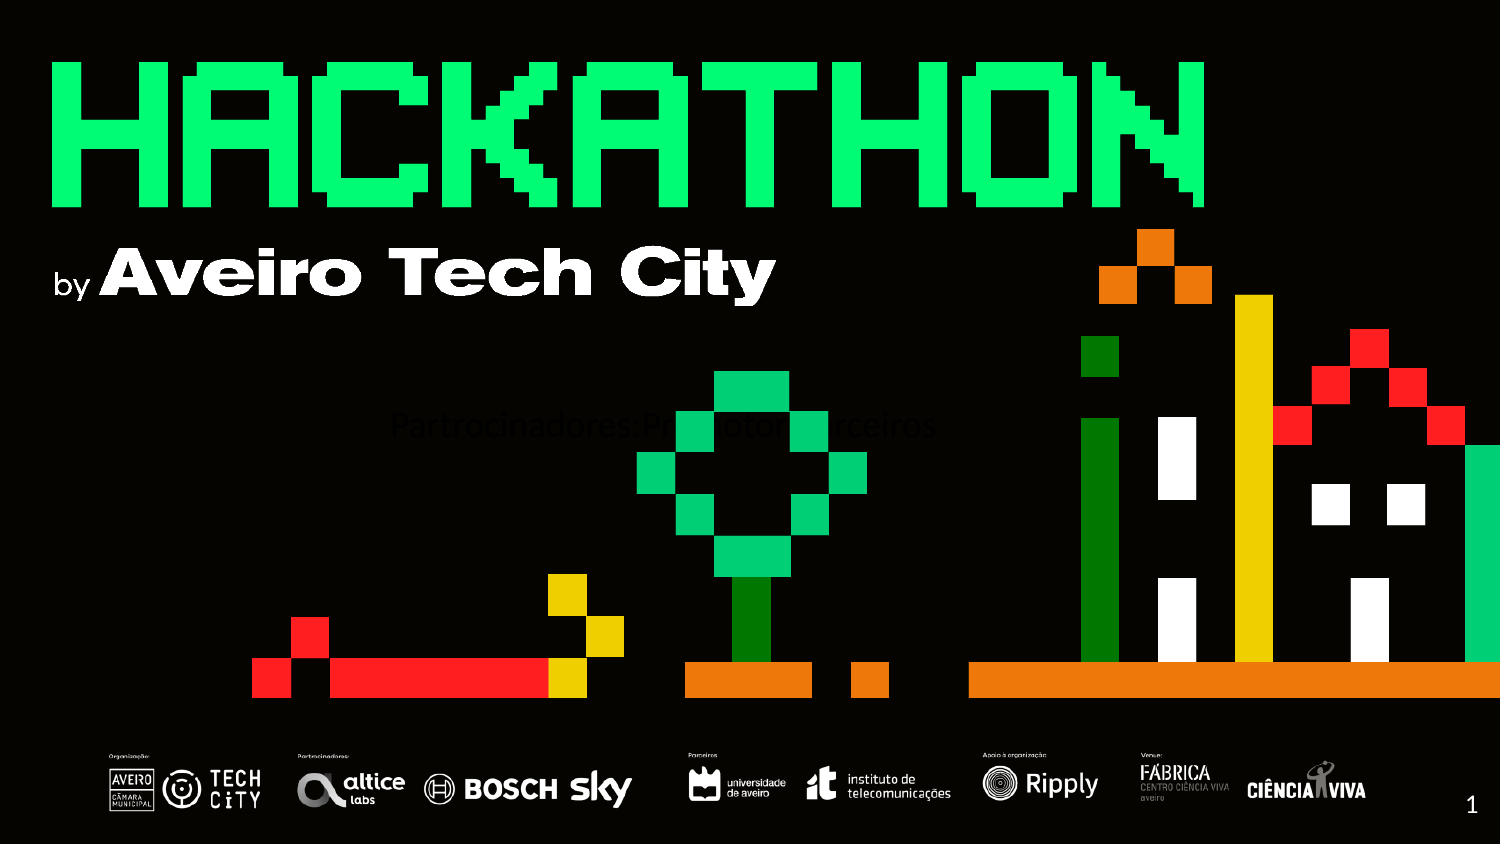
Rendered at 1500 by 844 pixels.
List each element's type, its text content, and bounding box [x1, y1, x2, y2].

picture [74, 711, 1424, 843]
slide_number ‹#› [1403, 779, 1494, 844]
picture [52, 62, 1500, 698]
